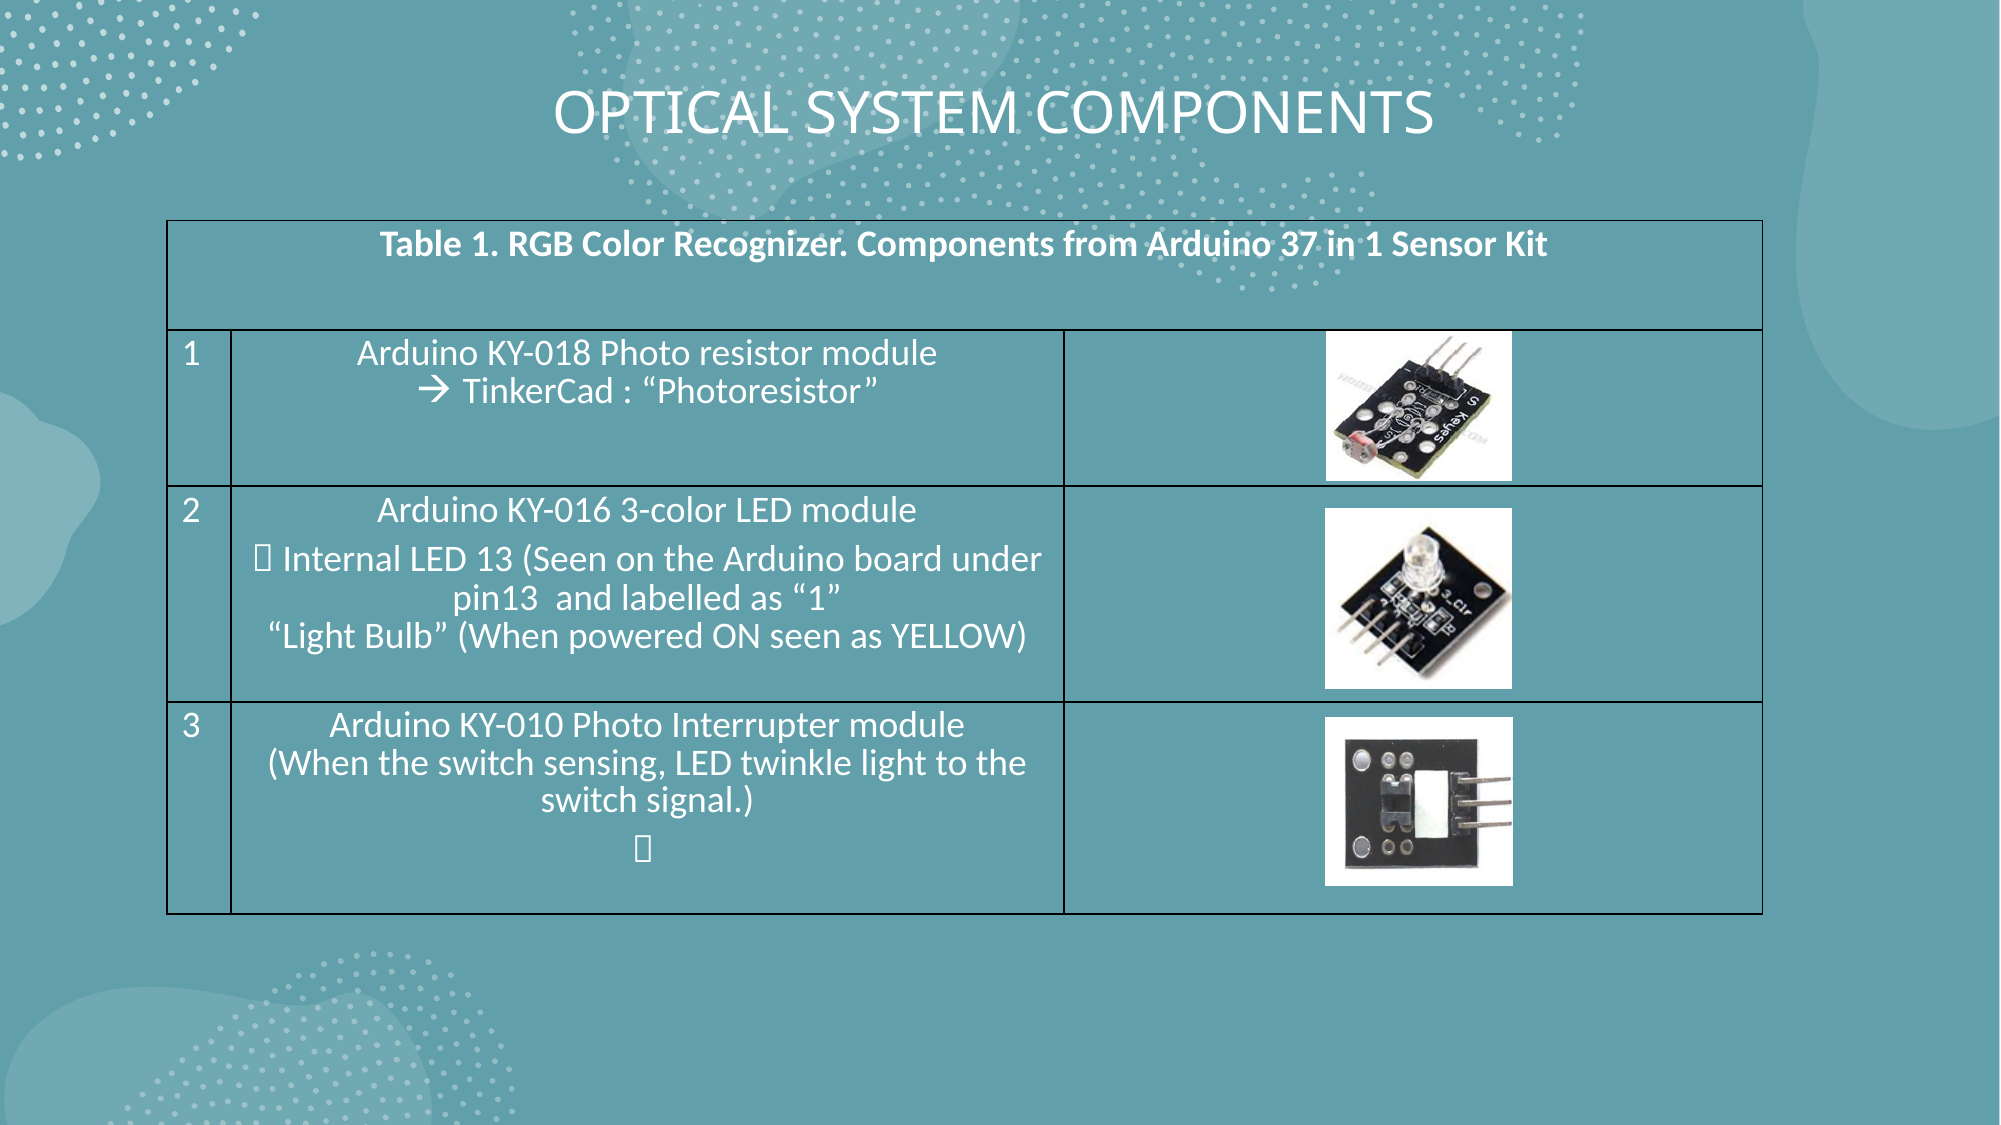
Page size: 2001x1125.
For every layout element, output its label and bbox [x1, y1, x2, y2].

picture [1325, 331, 1513, 481]
text_box [0, 0, 2000, 1125]
picture [1325, 508, 1513, 689]
picture [1325, 717, 1513, 886]
